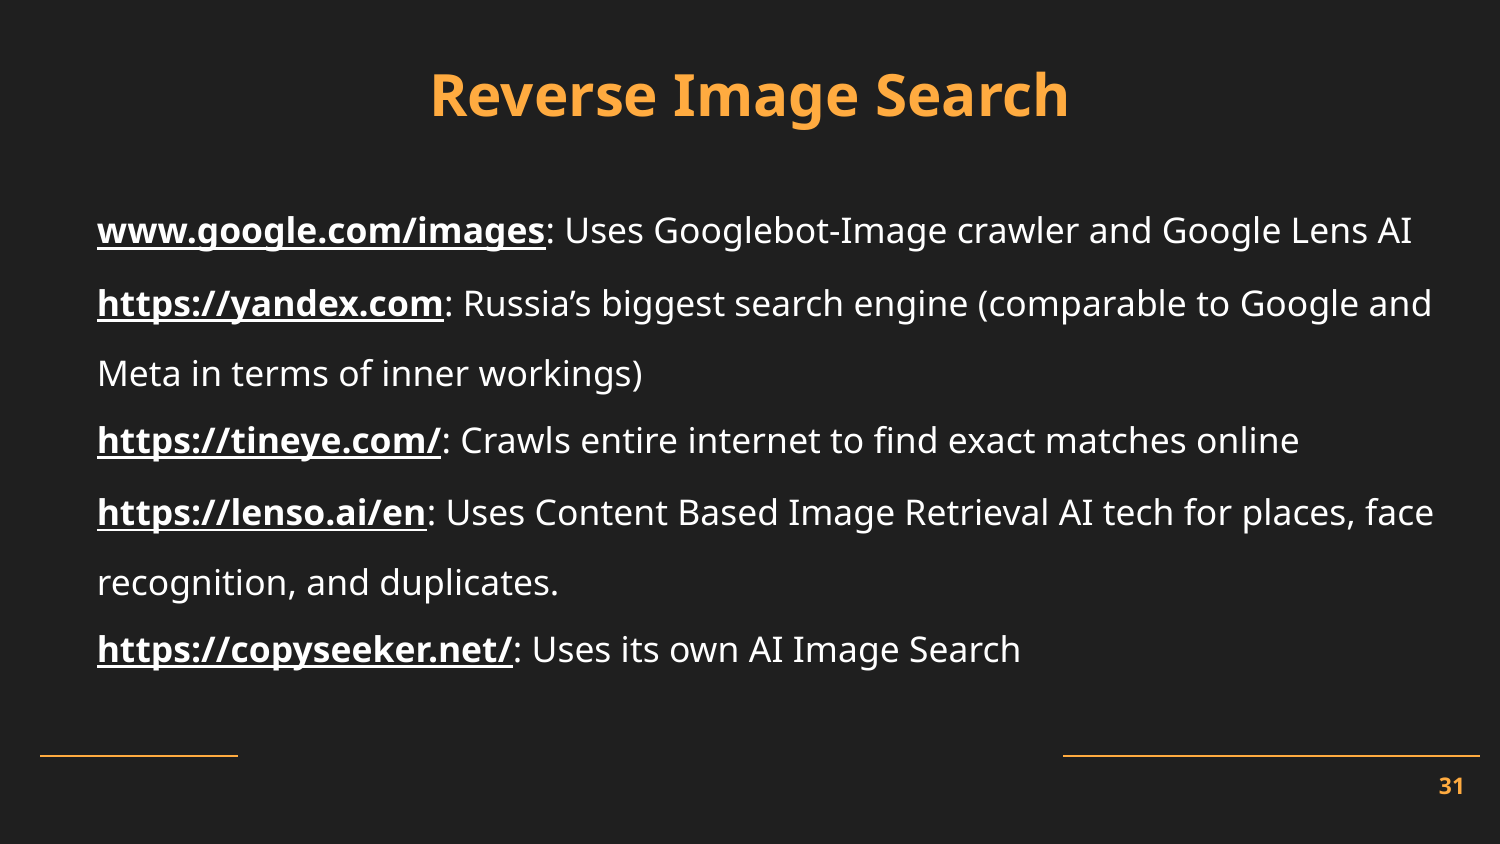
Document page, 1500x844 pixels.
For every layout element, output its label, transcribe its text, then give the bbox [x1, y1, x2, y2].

text_box www.google.com/images: Uses Googlebot-Image crawler and Google Lens AI https://yandex.com: Russia’s biggest search engine (comparable to Google and Meta in terms of inner workings) https://tineye.com/: Crawls entire internet to find exact matches online https://lenso.ai/en: Uses Content Based Image Retrieval AI tech for places, face recognition, and duplicates. https://copyseeker.net/: Uses its own AI Image Search [81, 169, 1460, 652]
title Reverse Image Search [0, 42, 1500, 137]
text_box [67, 169, 720, 718]
